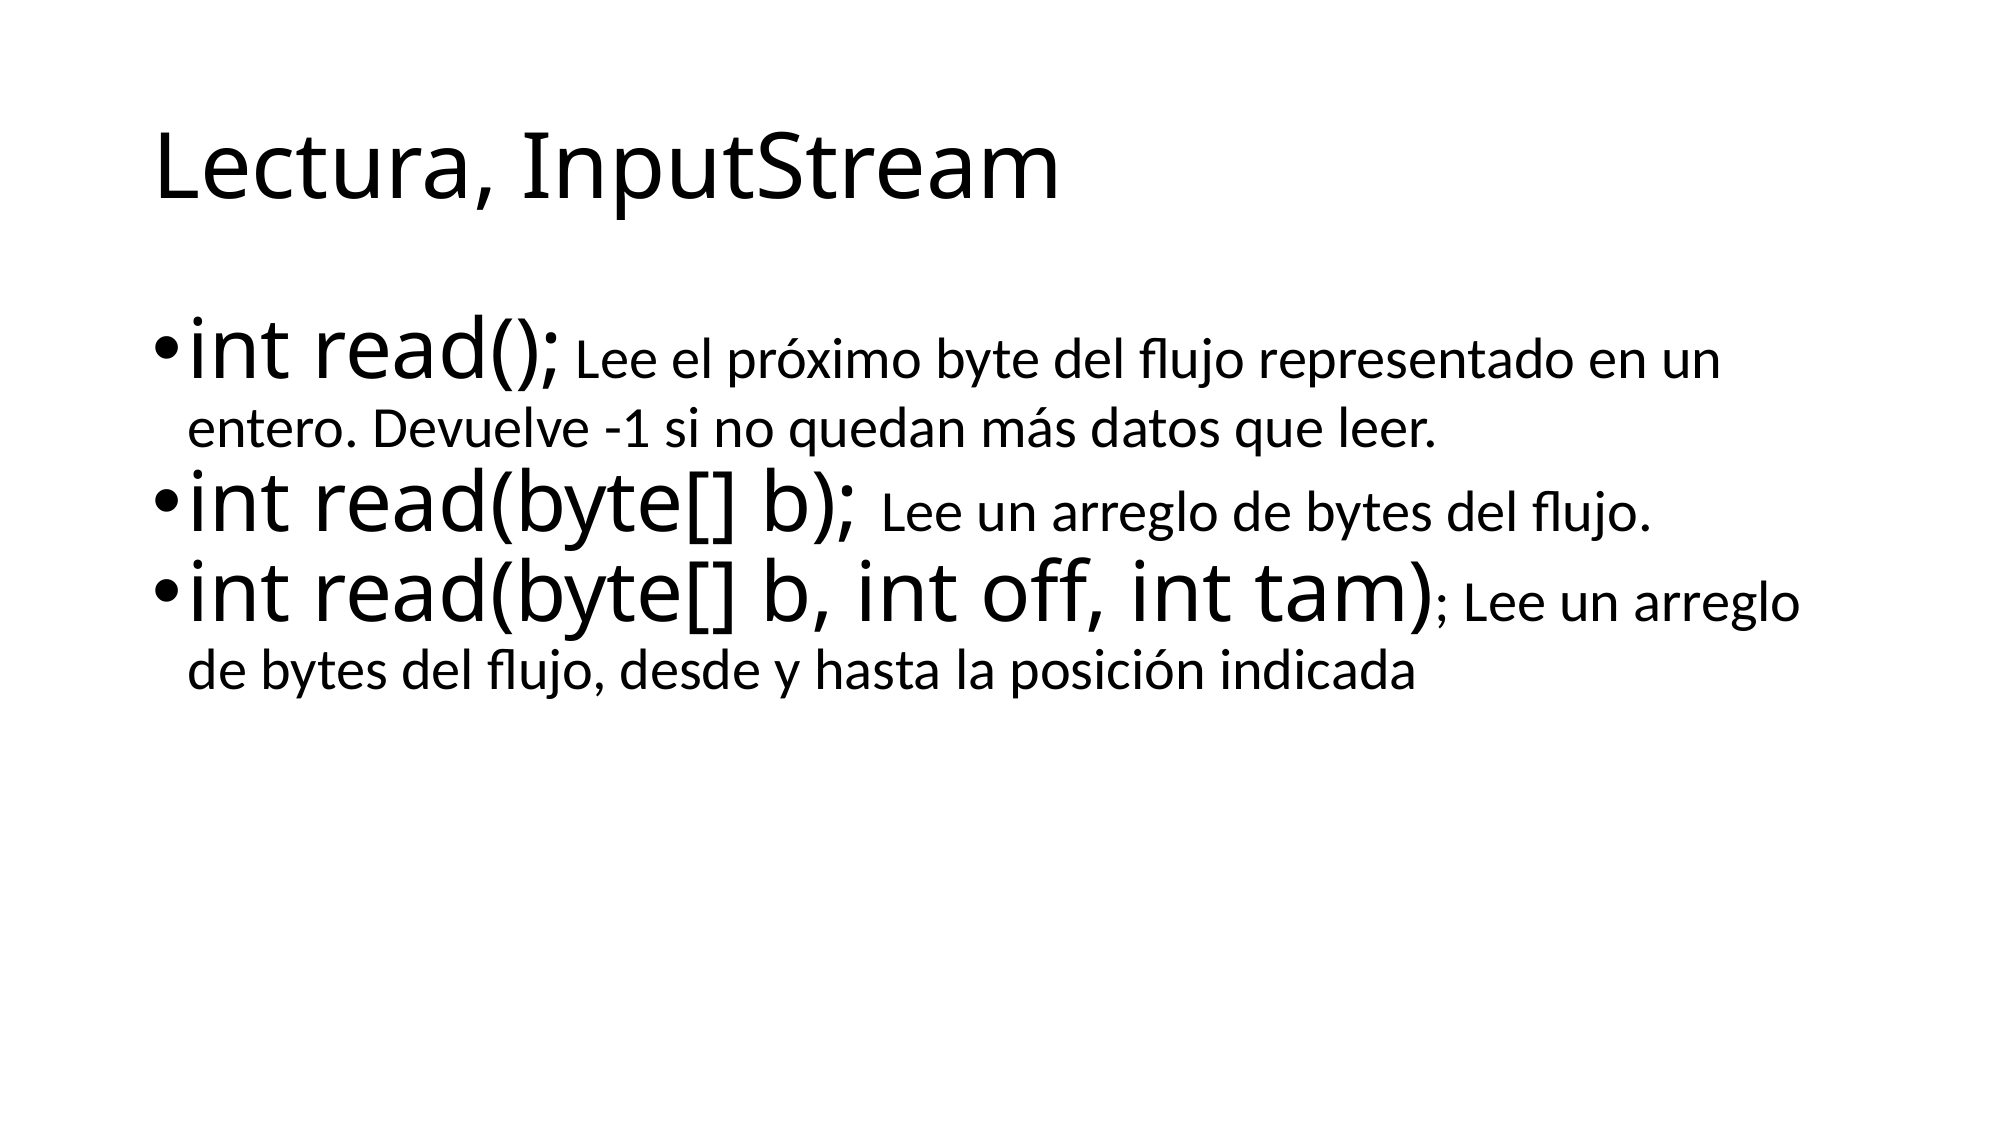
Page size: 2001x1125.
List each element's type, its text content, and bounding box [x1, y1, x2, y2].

text_box int read(); Lee el próximo byte del flujo representado en un entero. Devuelve -1 si no quedan más datos que leer. int read(byte[] b); Lee un arreglo de bytes del flujo. int read(byte[] b, int off, int tam); Lee un arreglo de bytes del flujo, desde y hasta la posición indicada [137, 299, 1863, 1013]
text_box Lectura, InputStream [137, 59, 1863, 278]
